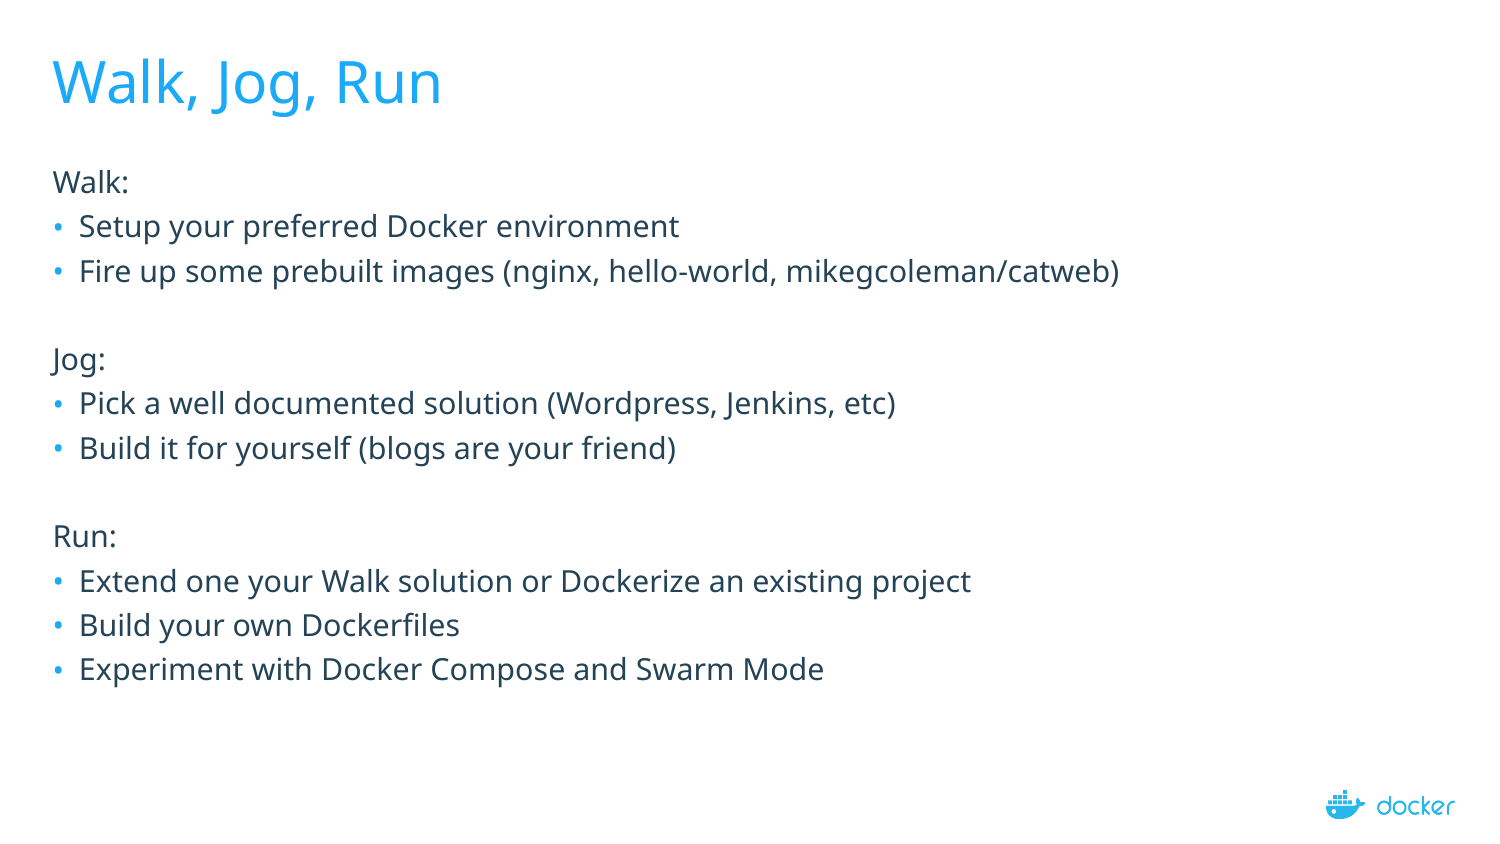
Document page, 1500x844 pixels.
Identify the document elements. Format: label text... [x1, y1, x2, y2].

title Walk, Jog, Run [37, 44, 1463, 124]
picture [1318, 785, 1463, 824]
list Walk: Setup your preferred Docker environment Fire up some prebuilt images (nginx, hello-world, mikegcoleman/catweb) Jog: Pick a well documented solution (Wordpress, Jenkins, etc) Build it for yourself (blogs are your friend) Run: Extend one your Walk solution or Dockerize an existing project Build your own Dockerfiles Experiment with Docker Compose and Swarm Mode [37, 159, 1463, 696]
